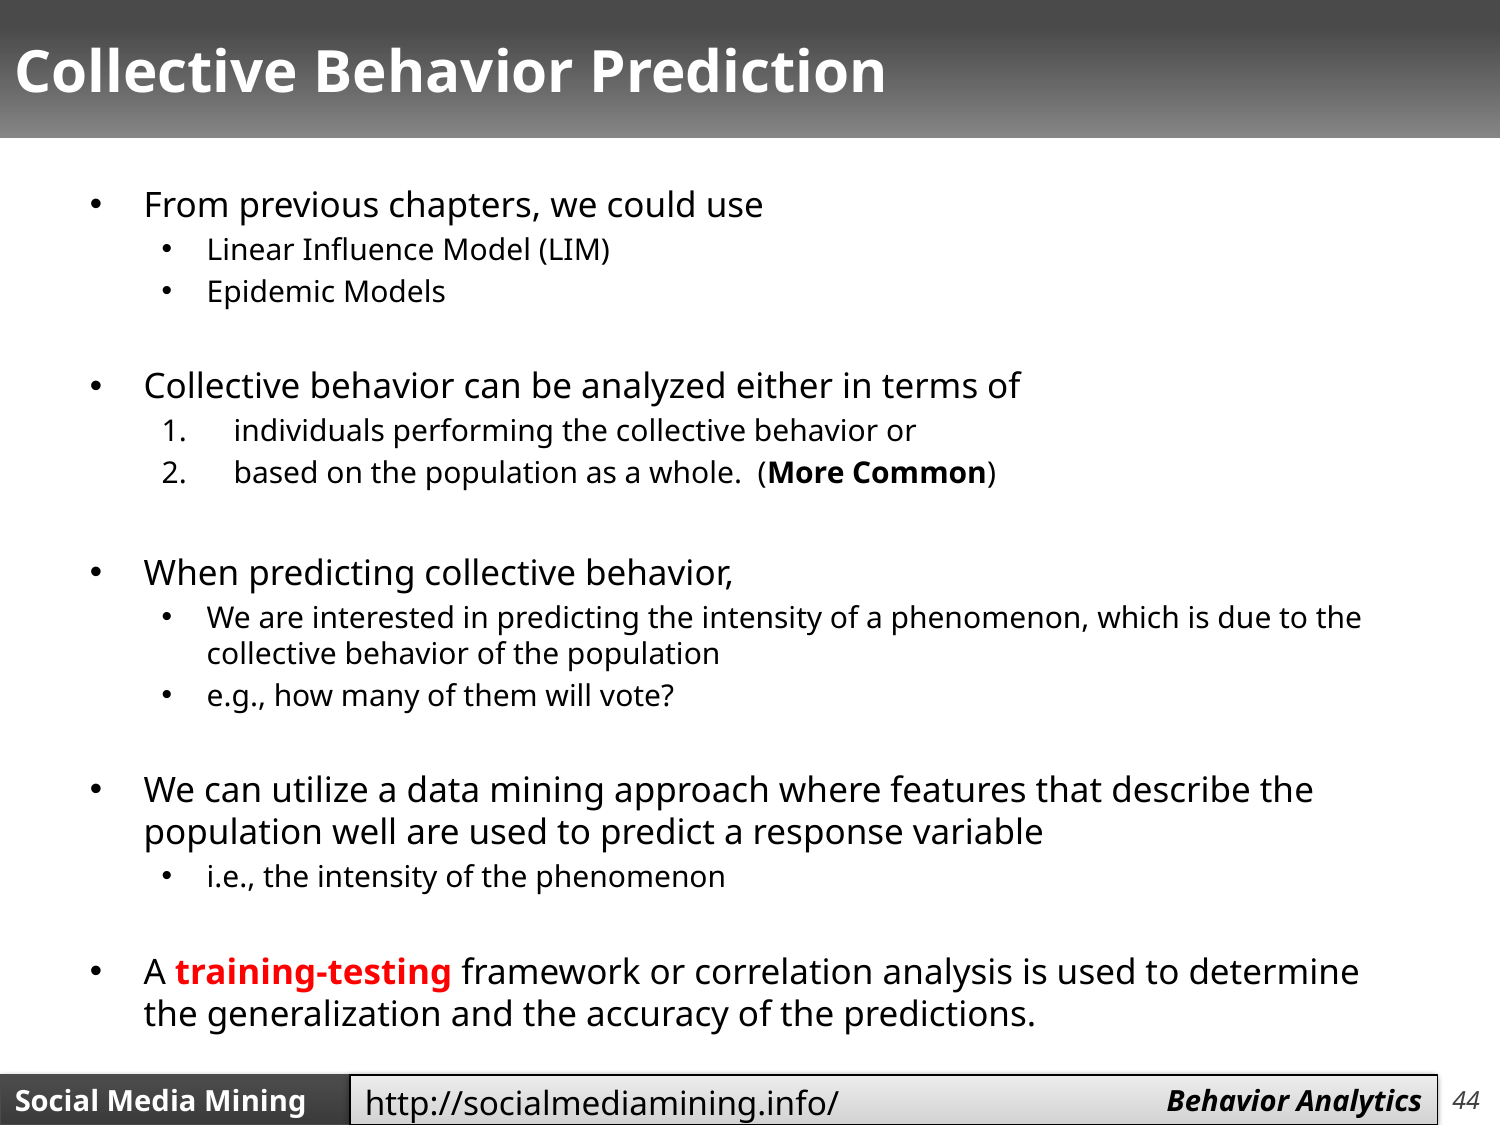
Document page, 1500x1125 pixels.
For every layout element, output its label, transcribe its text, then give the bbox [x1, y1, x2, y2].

list From previous chapters, we could use Linear Influence Model (LIM) Epidemic Models Collective behavior can be analyzed either in terms of individuals performing the collective behavior or based on the population as a whole. (More Common) When predicting collective behavior, We are interested in predicting the intensity of a phenomenon, which is due to the collective behavior of the population e.g., how many of them will vote? We can utilize a data mining approach where features that describe the population well are used to predict a response variable i.e., the intensity of the phenomenon A training-testing framework or correlation analysis is used to determine the generalization and the accuracy of the predictions. [75, 174, 1425, 1048]
title Collective Behavior Prediction [0, 0, 1500, 138]
